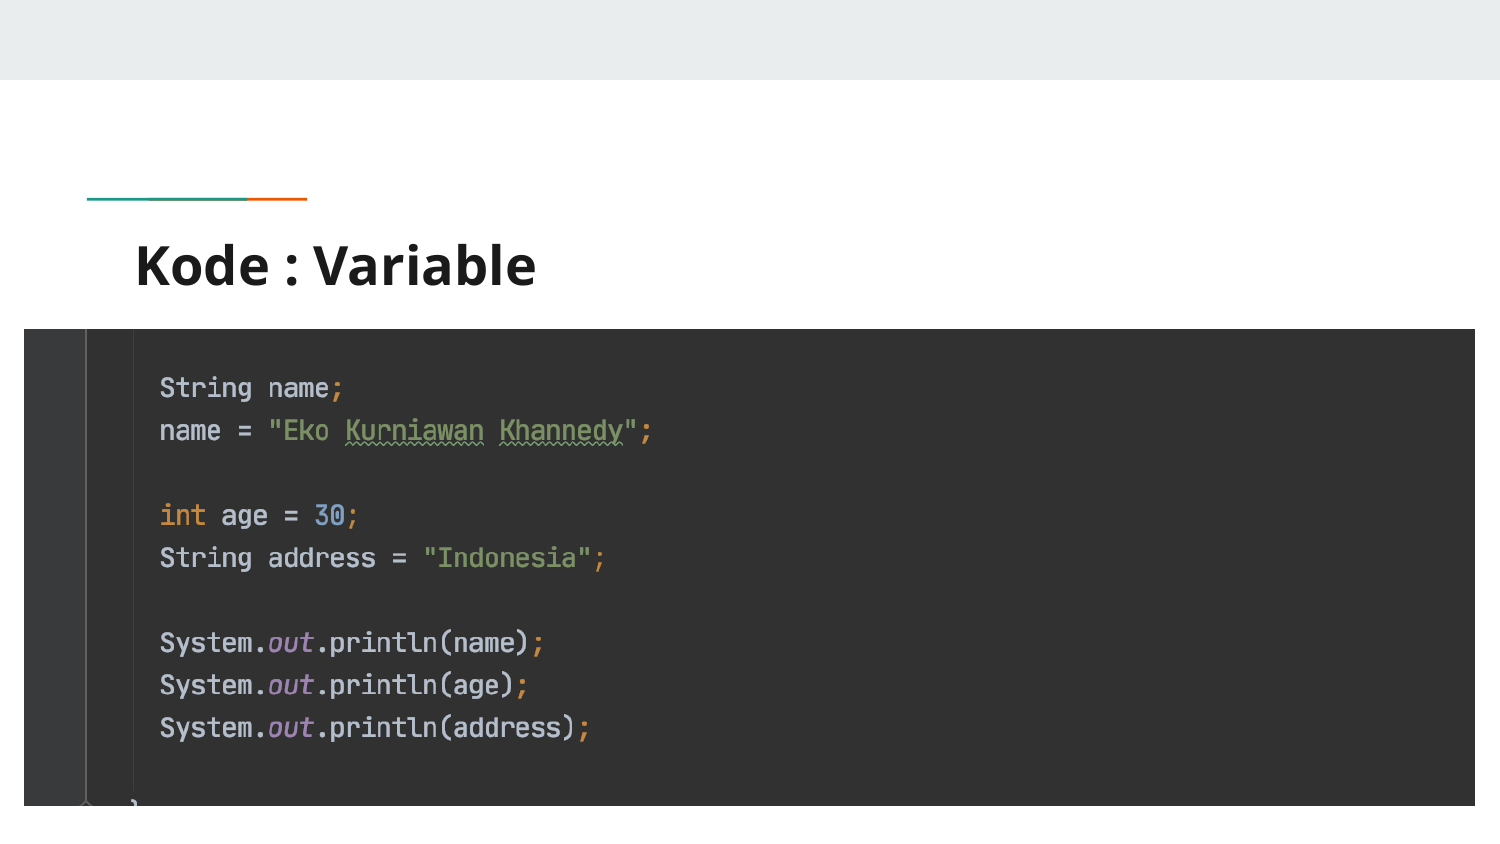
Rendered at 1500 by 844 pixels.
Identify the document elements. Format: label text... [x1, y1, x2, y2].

picture [24, 328, 1476, 806]
title Kode : Variable [119, 216, 1381, 305]
